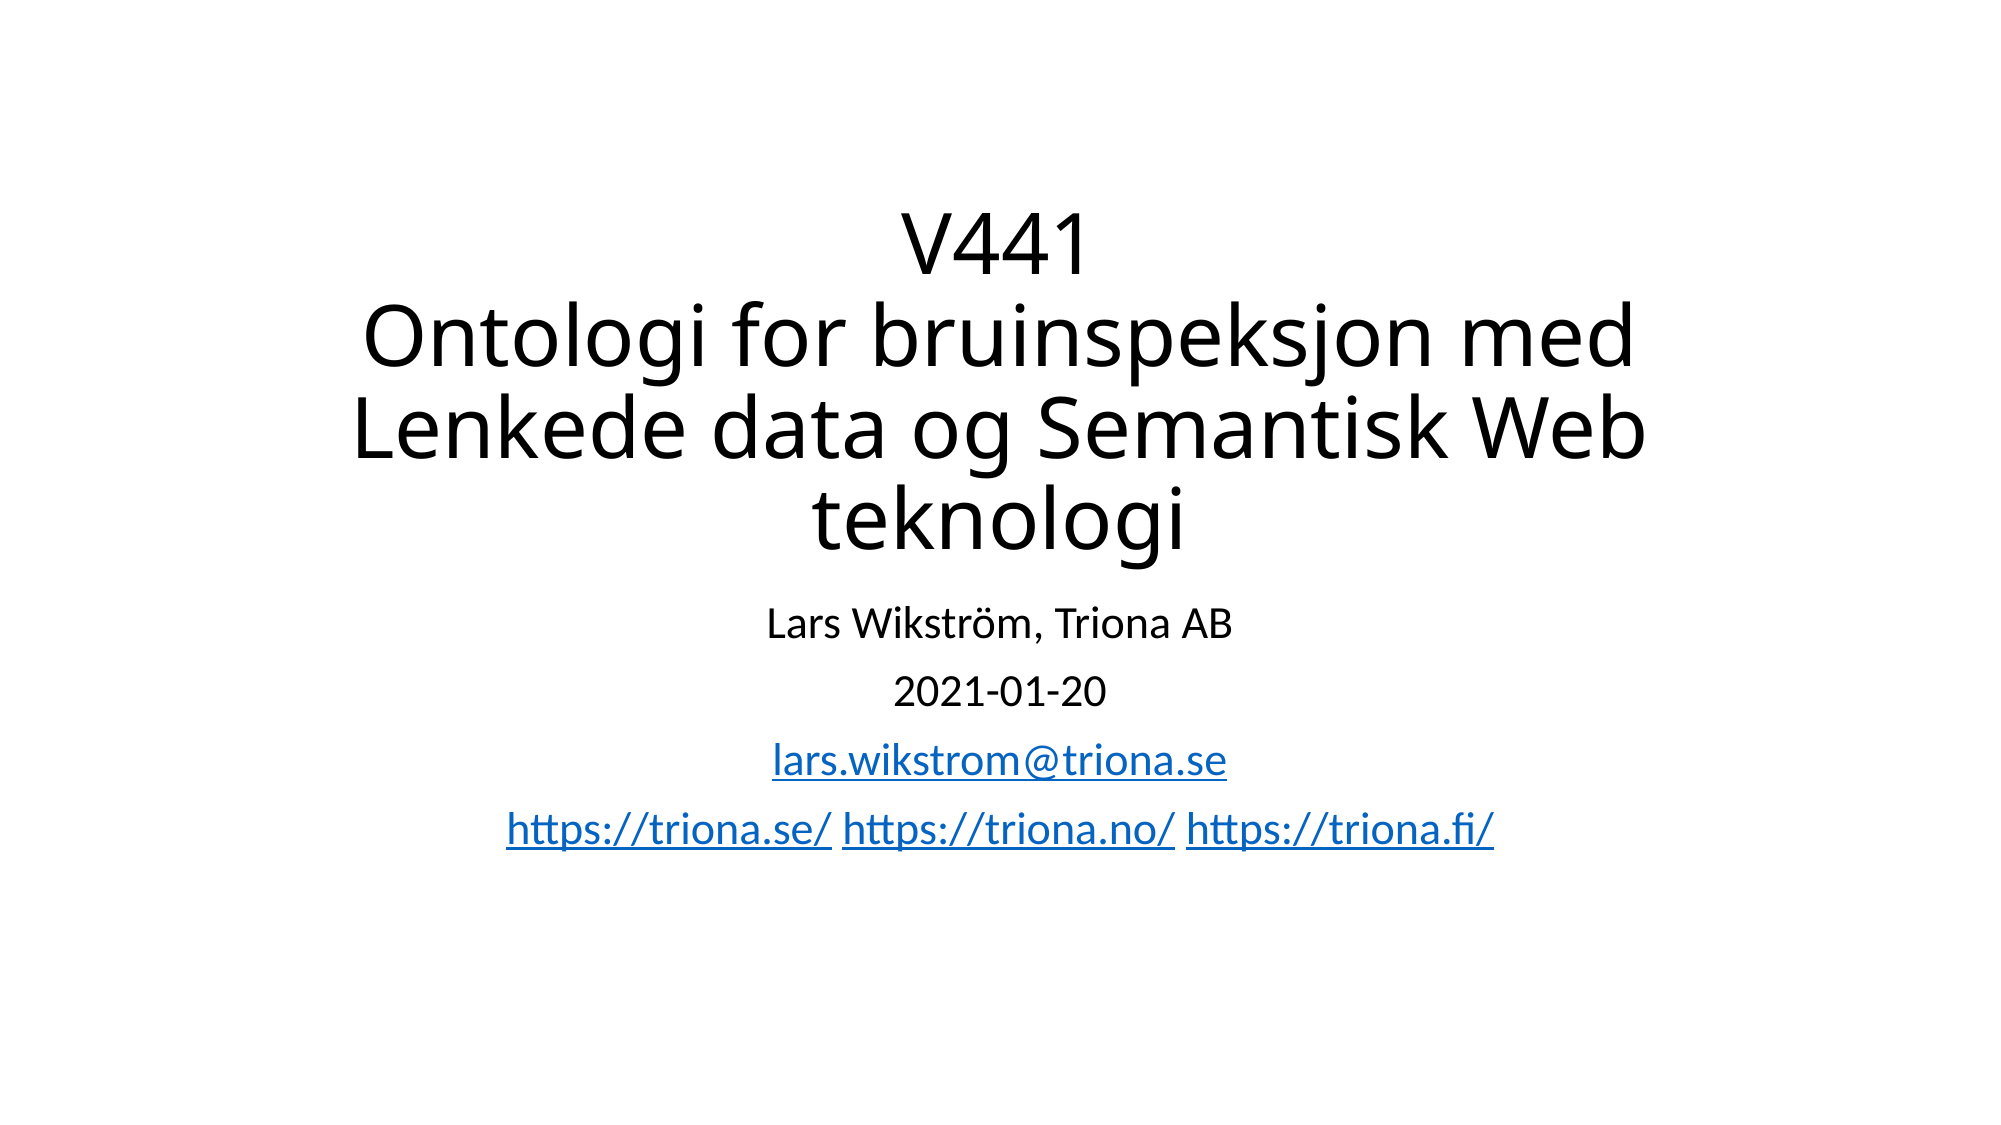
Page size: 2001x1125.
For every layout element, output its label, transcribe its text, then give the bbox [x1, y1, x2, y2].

subtitle Lars Wikström, Triona AB 2021-01-20 lars.wikstrom@triona.se https://triona.se/ https://triona.no/ https://triona.fi/ [249, 590, 1750, 863]
title V441 Ontologi for bruinspeksjon med Lenkede data og Semantisk Web teknologi [249, 184, 1750, 576]
